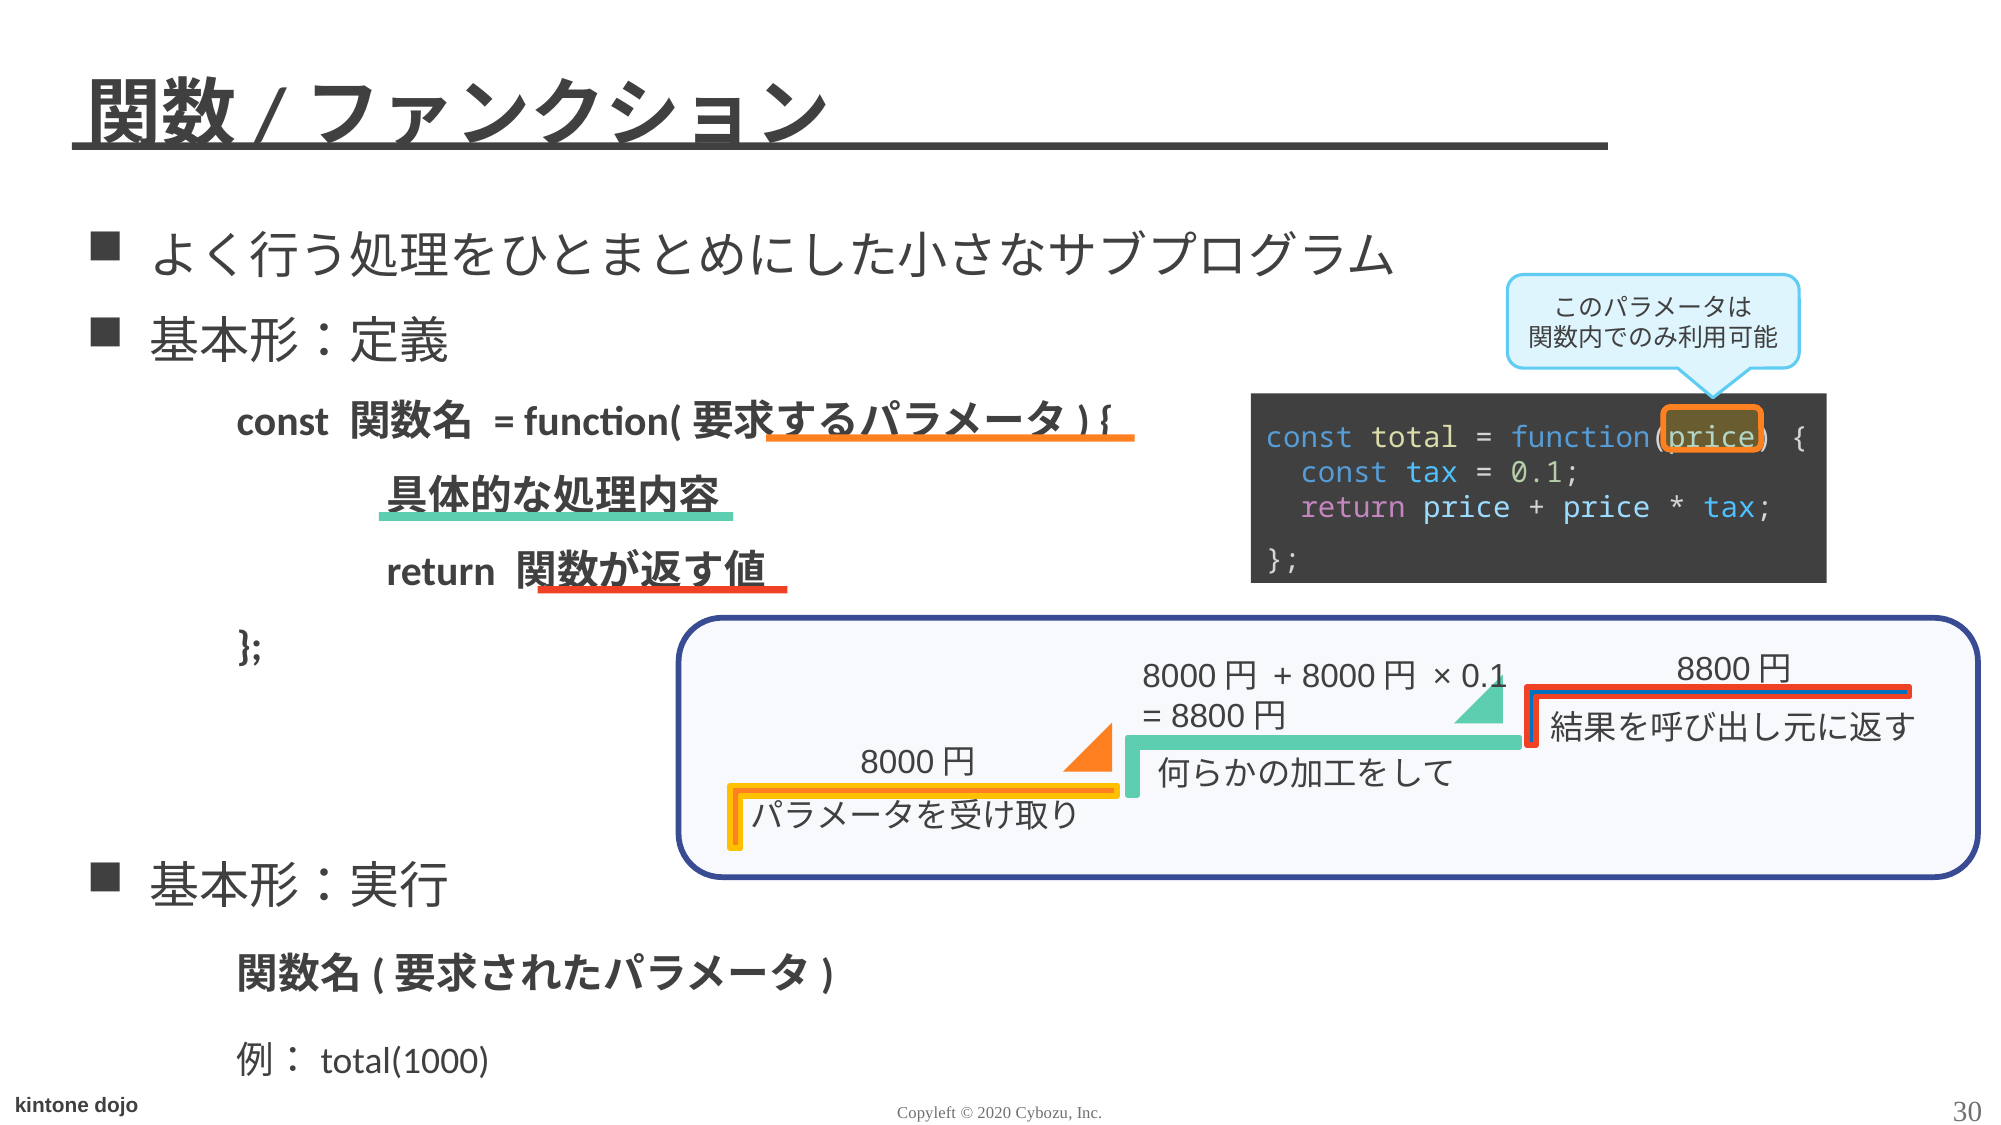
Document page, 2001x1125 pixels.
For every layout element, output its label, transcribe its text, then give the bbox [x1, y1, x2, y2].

text_box [376, 509, 736, 524]
text_box [763, 431, 1137, 445]
text_box [535, 583, 790, 596]
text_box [678, 604, 2000, 970]
footer Copyleft © 2020 Cybozu, Inc. [662, 1098, 1338, 1125]
text_box このパラメータは 関数内でのみ利用可能 [1504, 271, 1803, 401]
title 関数/ファンクション [71, 58, 1958, 171]
text_box [1660, 404, 1765, 453]
text_box const total = function(price) { const tax = 0.1; return price + price * tax; }; [1250, 393, 1827, 583]
list よく行う処理をひとまとめにした小さなサブプログラム 基本形：定義 const 関数名 = function(要求するパラメータ) { 具体的な処理内容 return 関数が返す値 }; 基本形：実行 関数名(要求されたパラメータ) 例：total(1000) [71, 215, 1958, 1125]
slide_number 30 [1735, 1084, 1998, 1125]
